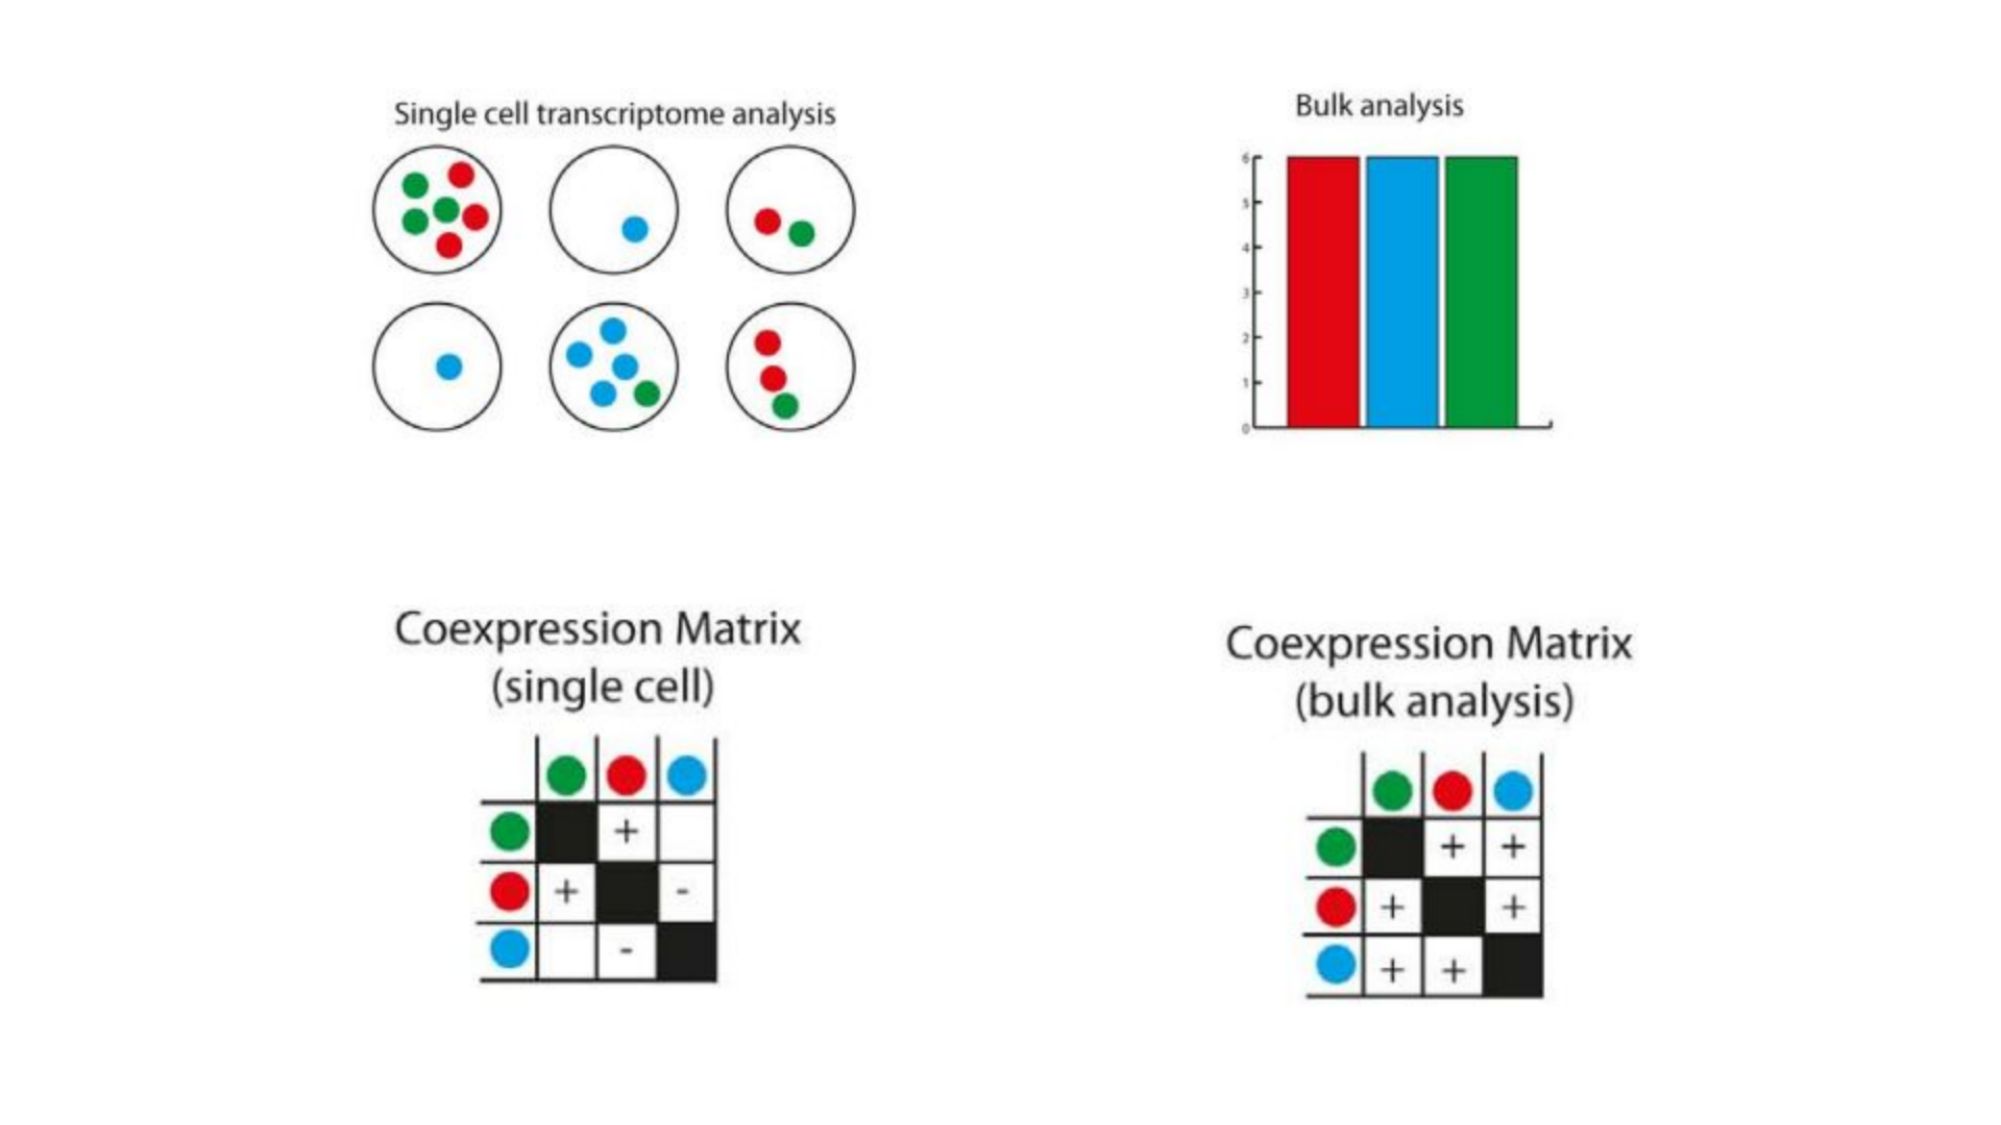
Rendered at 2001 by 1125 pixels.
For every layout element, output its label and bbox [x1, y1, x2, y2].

picture [341, 83, 1659, 1042]
